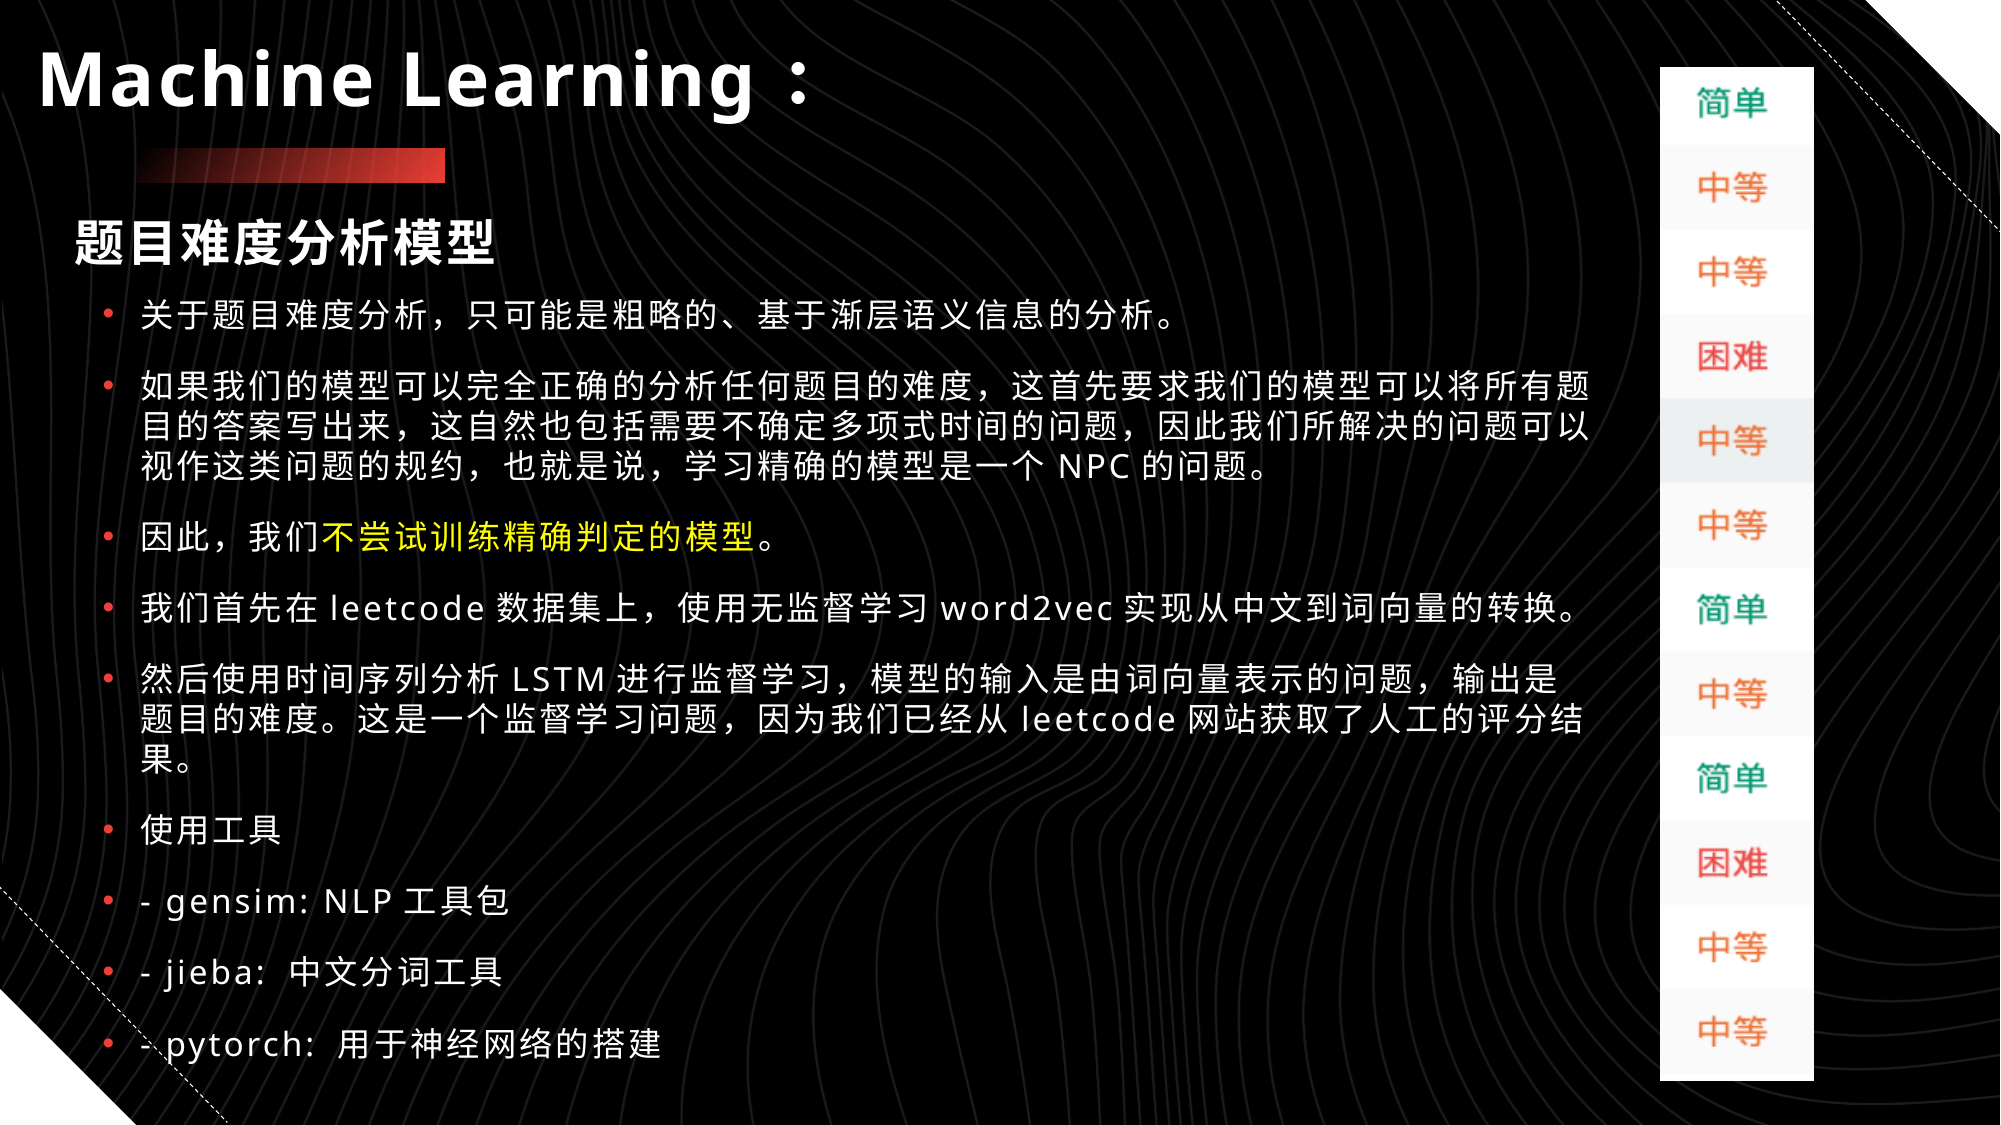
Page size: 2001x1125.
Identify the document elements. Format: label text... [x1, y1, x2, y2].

text_box Machine Learning： [21, 34, 1089, 131]
list 关于题目难度分析，只可能是粗略的、基于渐层语义信息的分析。 如果我们的模型可以完全正确的分析任何题目的难度，这首先要求我们的模型可以将所有题目的答案写出来，这自然也包括需要不确定多项式时间的问题，因此我们所解决的问题可以视作这类问题的规约，也就是说，学习精确的模型是一个NPC的问题。 因此，我们不尝试训练精确判定的模型。 我们首先在leetcode数据集上，使用无监督学习word2vec实现从中文到词向量的转换。 然后使用时间序列分析LSTM进行监督学习，模型的输入是由词向量表示的问题，输出是题目的难度。这是一个监督学习问题，因为我们已经从leetcode网站获取了人工的评分结果。 使用工具 - gensim: NLP工具包 - jieba: 中文分词工具 - pytorch: 用于神经网络的搭建 [87, 293, 1613, 1071]
picture [1660, 66, 1814, 1081]
list 题目难度分析模型 [59, 168, 787, 284]
